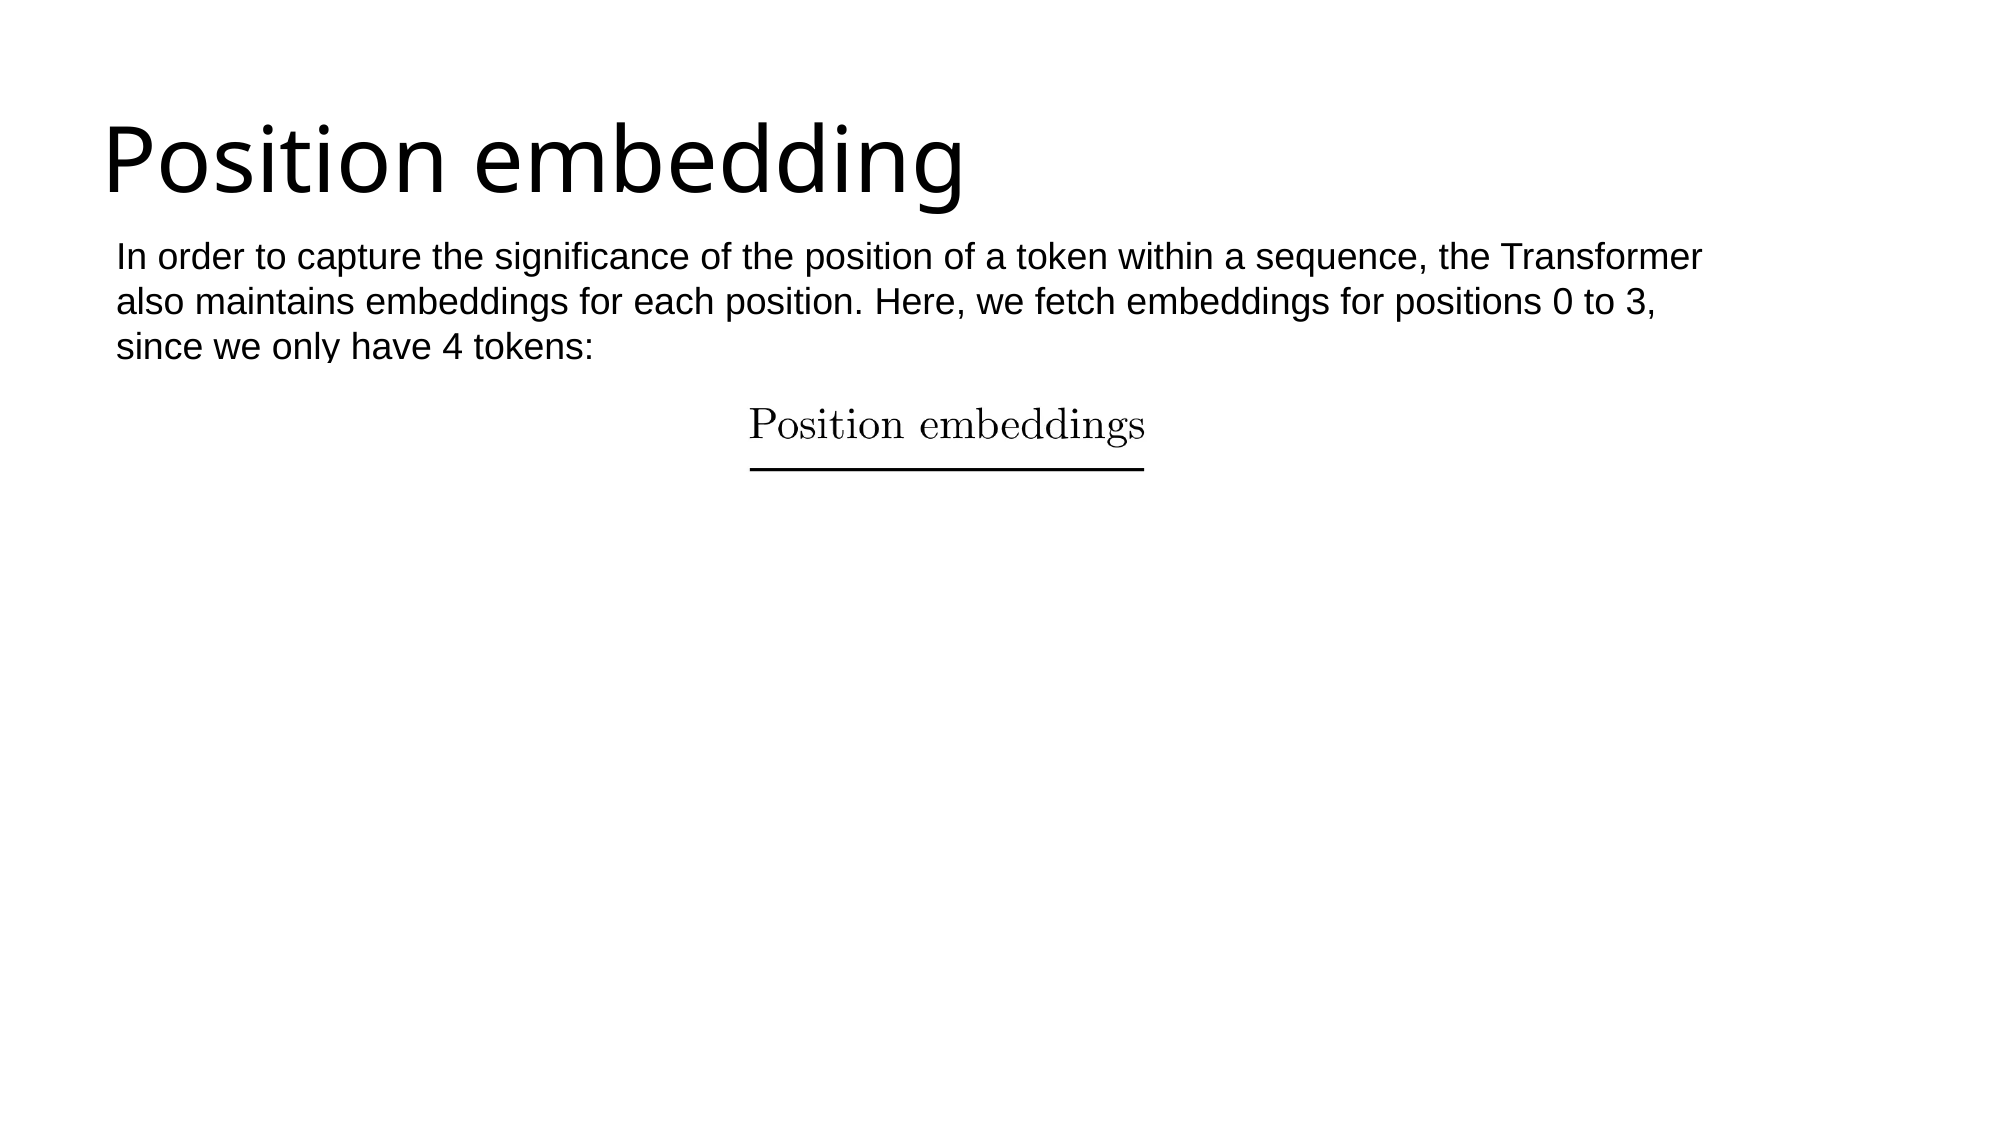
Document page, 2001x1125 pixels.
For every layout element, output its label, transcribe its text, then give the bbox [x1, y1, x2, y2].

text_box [314, 362, 1578, 1073]
text_box In order to capture the significance of the position of a token within a sequence, the Transformer also maintains embeddings for each position. Here, we fetch embeddings for positions 0 to 3, since we only have 4 tokens: [101, 224, 1750, 375]
title Position embedding [101, 100, 1792, 216]
